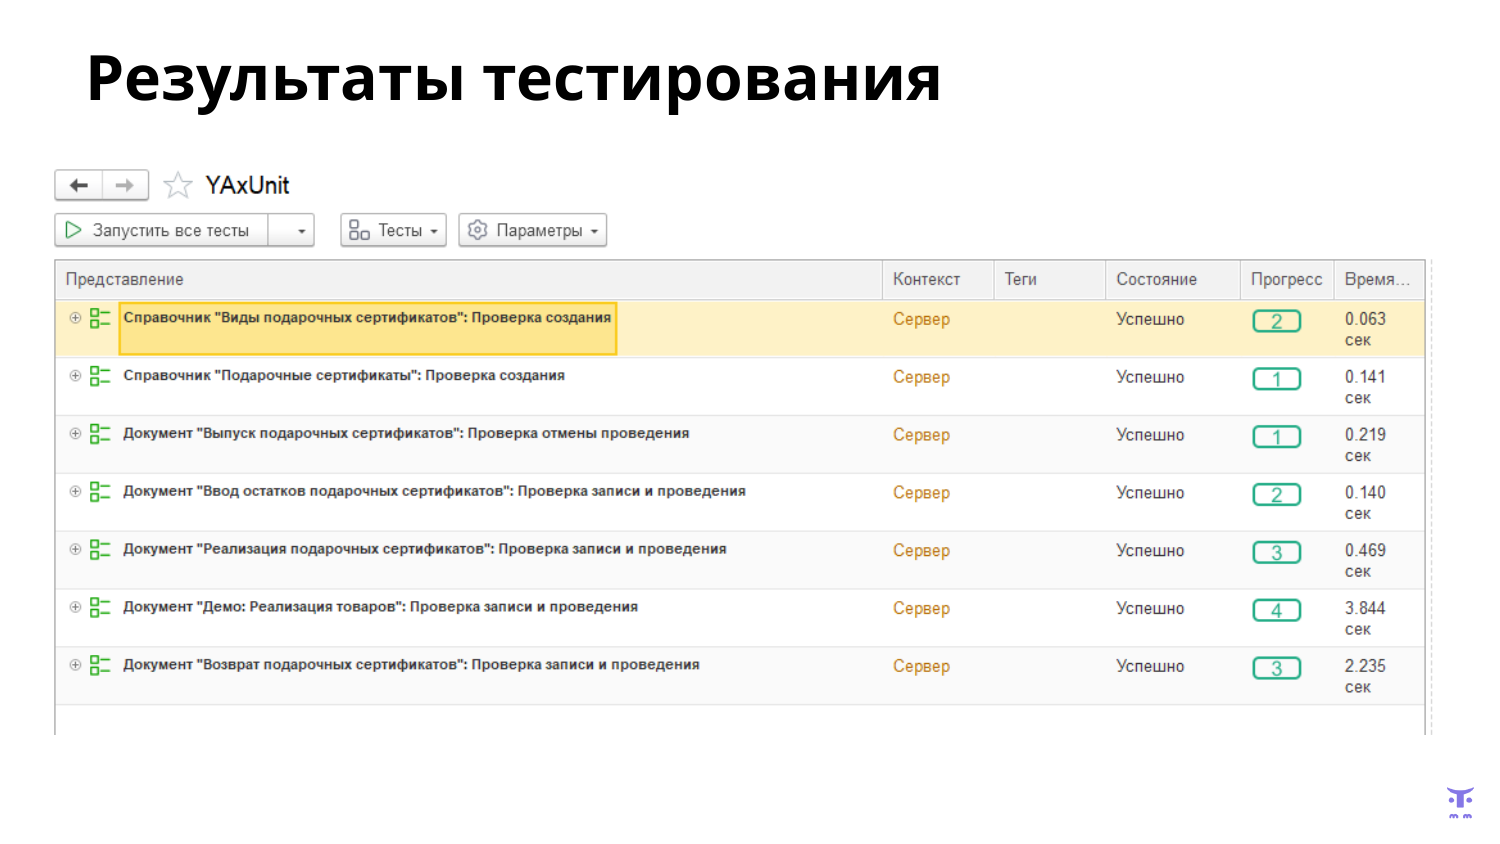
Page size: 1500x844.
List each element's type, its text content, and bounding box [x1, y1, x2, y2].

picture [0, 0, 1500, 844]
title Результаты тестирования [70, 23, 1469, 128]
